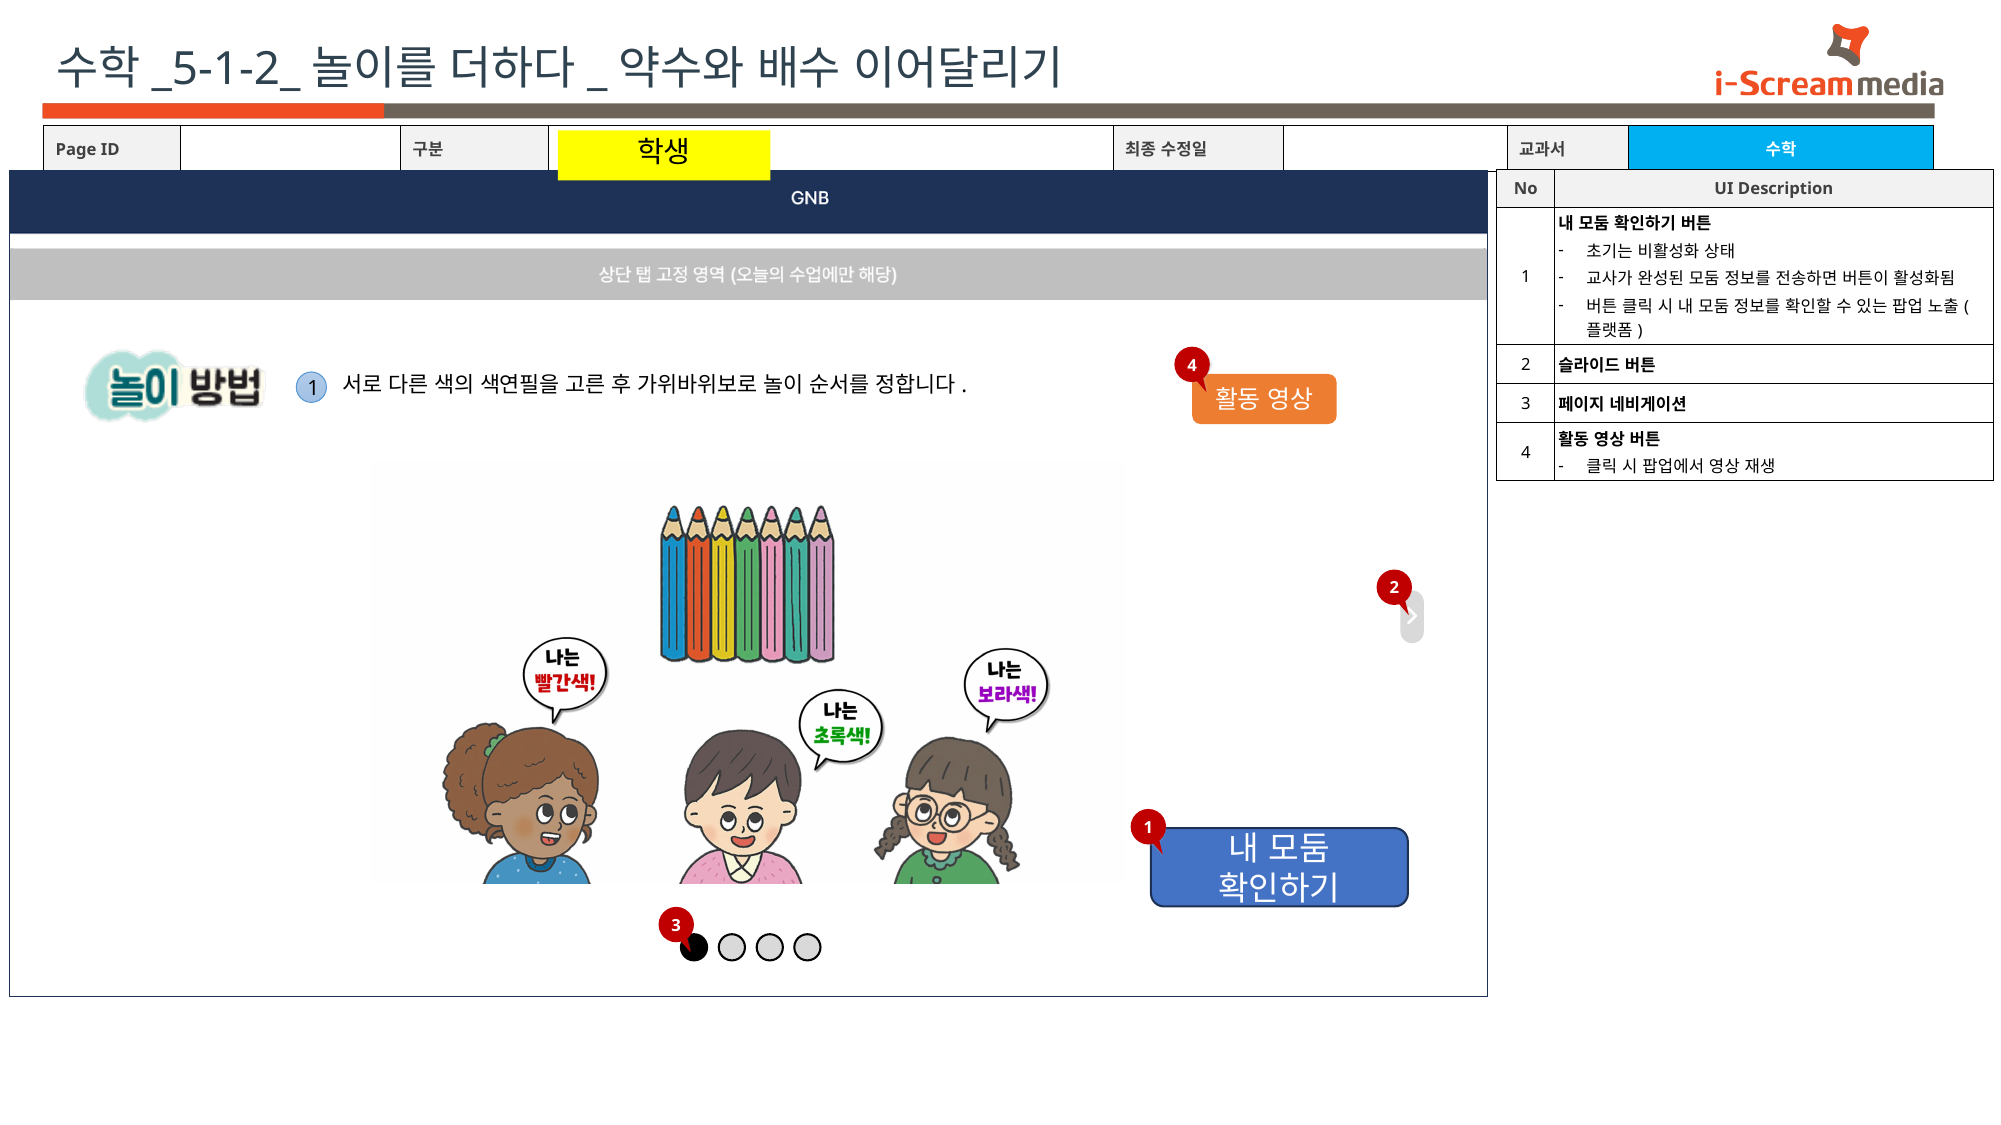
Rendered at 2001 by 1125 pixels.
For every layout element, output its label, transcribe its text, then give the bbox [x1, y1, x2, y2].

table_cell 3 [1497, 384, 1554, 422]
table_cell 4 [1497, 423, 1554, 480]
picture [10, 171, 1487, 996]
text_box 4 [1175, 345, 1209, 356]
table_cell 내 모둠 확인하기 버튼 초기는 비활성화 상태 교사가 완성된 모둠 정보를 전송하면 버튼이 활성화됨 버튼 클릭 시 내 모둠 정보를 확인할 수 있는 팝업 노출(플랫폼) [1555, 208, 1993, 344]
picture [1715, 23, 1944, 96]
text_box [1400, 590, 1424, 644]
text_box 학생 [557, 130, 771, 181]
text_box 3 [657, 905, 695, 944]
text_box 활동 영상 [1191, 403, 1338, 426]
table_cell 2 [1497, 345, 1554, 383]
table_cell 활동 영상 버튼 클릭 시 팝업에서 영상 재생 [1555, 423, 1993, 480]
text_box 2 [1375, 568, 1414, 607]
table_cell 1 [1497, 208, 1554, 344]
table_header No [1497, 170, 1554, 207]
title 수학_5-1-2_놀이를 더하다_약수와 배수 이어달리기 [41, 44, 1683, 95]
table_cell 슬라이드 버튼 [1555, 345, 1993, 383]
text_box 내 모둠 확인하기 [1149, 827, 1409, 908]
table_header UI Description [1555, 170, 1993, 207]
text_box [296, 356, 1490, 403]
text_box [680, 934, 821, 961]
table_cell 페이지 네비게이션 [1555, 384, 1993, 422]
text_box 1 [1129, 807, 1168, 856]
